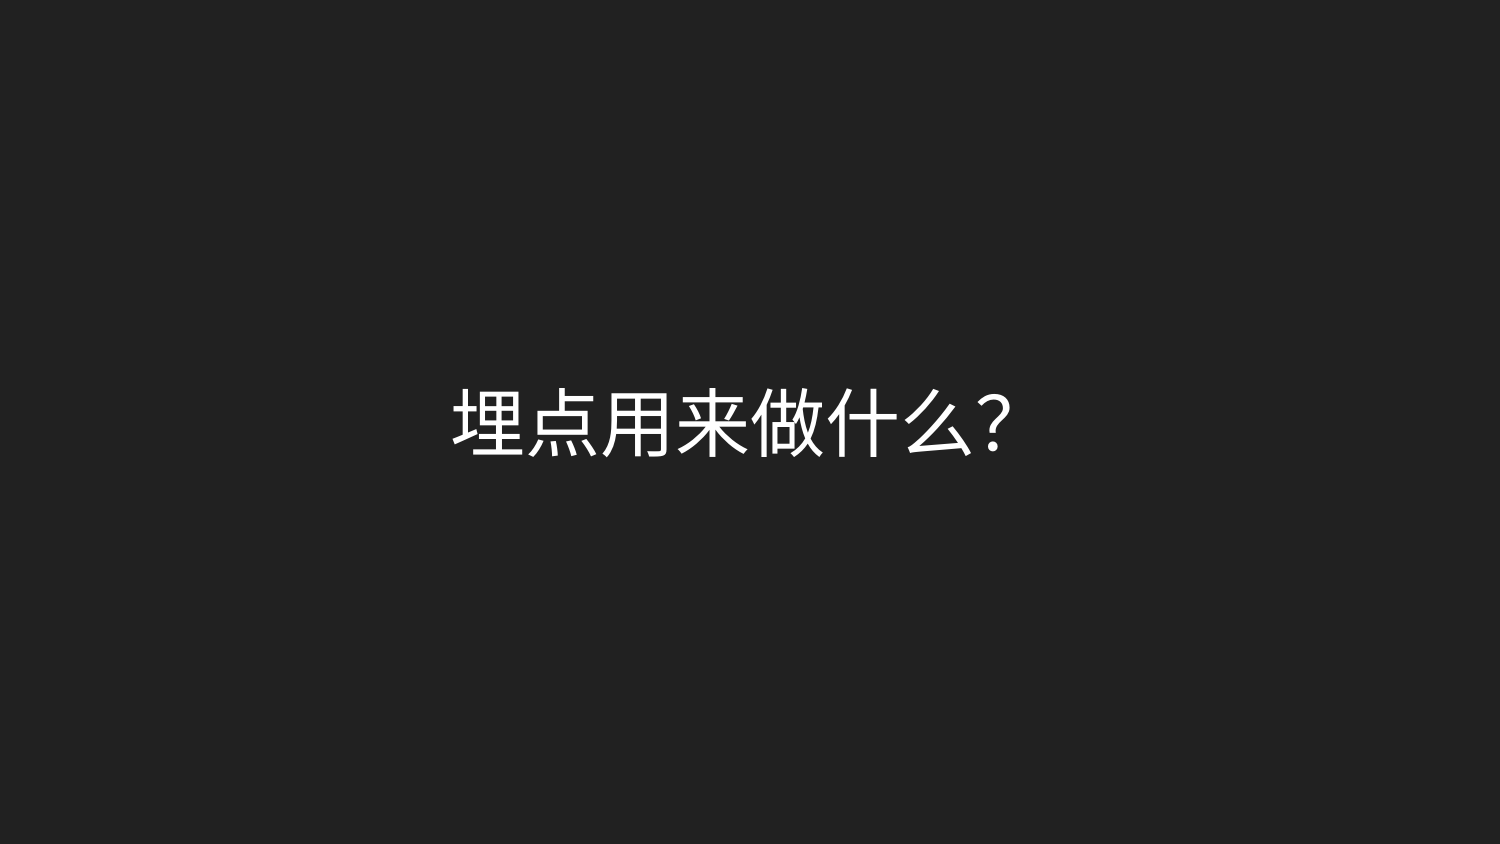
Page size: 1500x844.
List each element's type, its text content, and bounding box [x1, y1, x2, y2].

title 埋点用来做什么？ [51, 352, 1449, 491]
